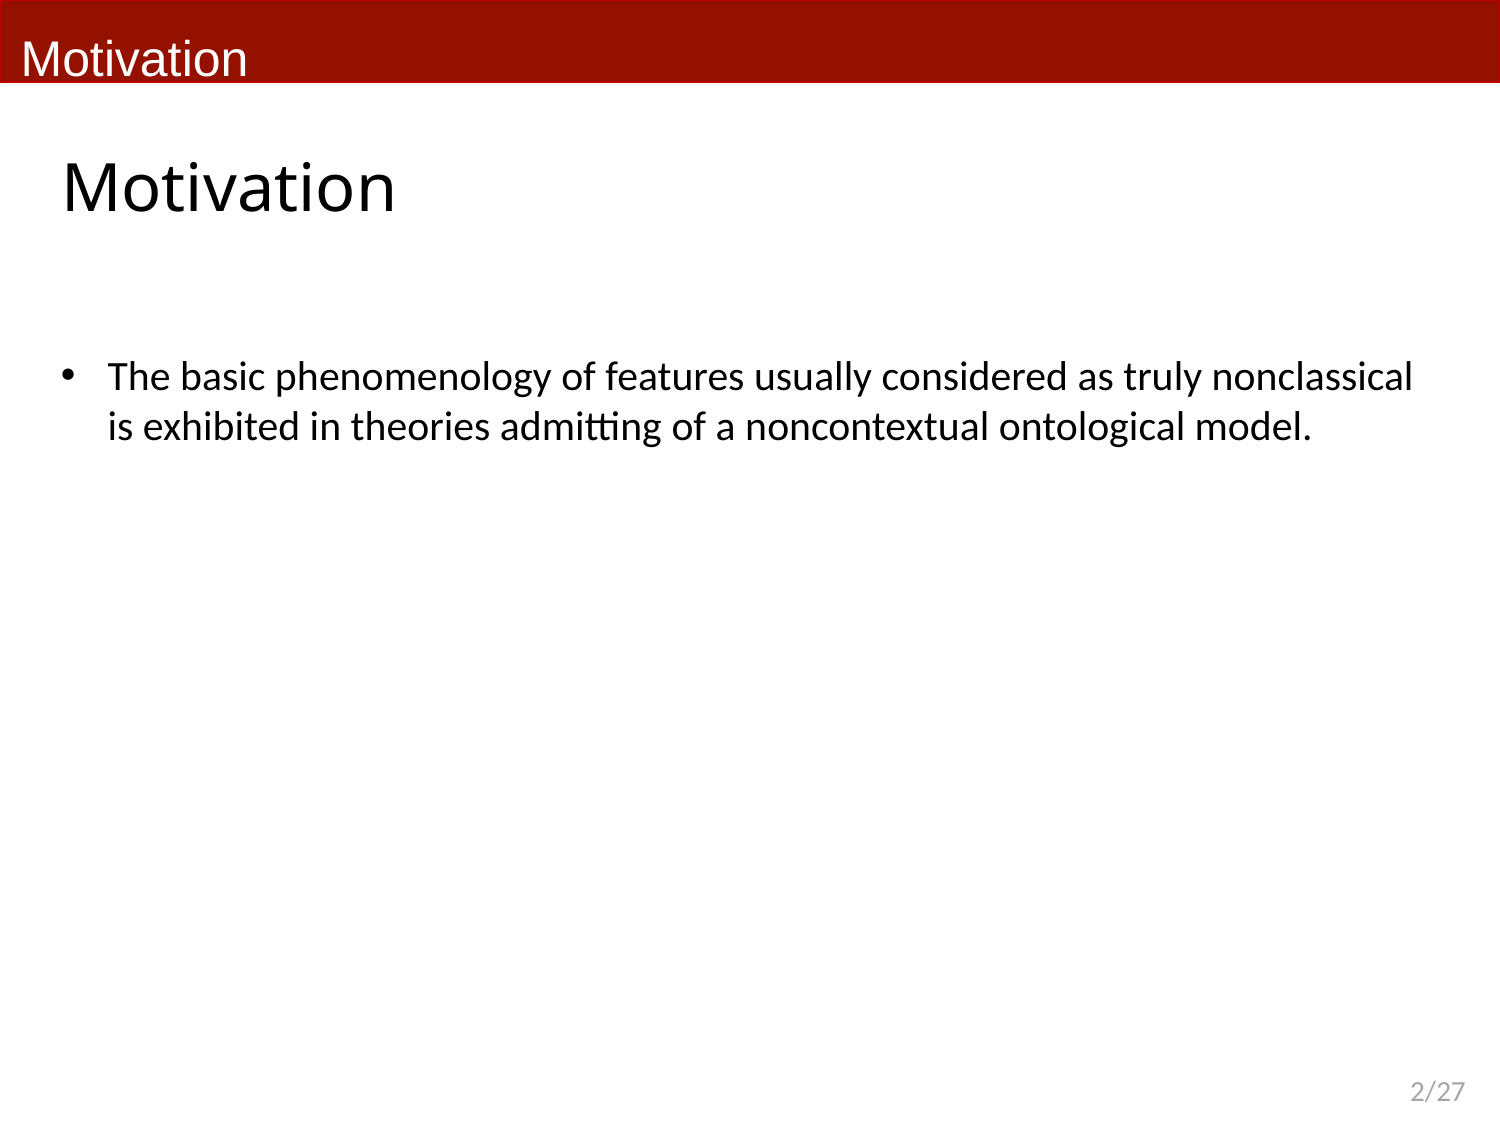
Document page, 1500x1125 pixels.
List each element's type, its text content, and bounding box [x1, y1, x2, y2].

text_box Motivation [5, 18, 264, 94]
text_box The basic phenomenology of features usually considered as truly nonclassical is exhibited in theories admitting of a noncontextual ontological model. [46, 341, 1442, 607]
text_box Motivation [46, 148, 1439, 233]
text_box 2/27 [1395, 1064, 1481, 1115]
text_box [0, 0, 1500, 83]
